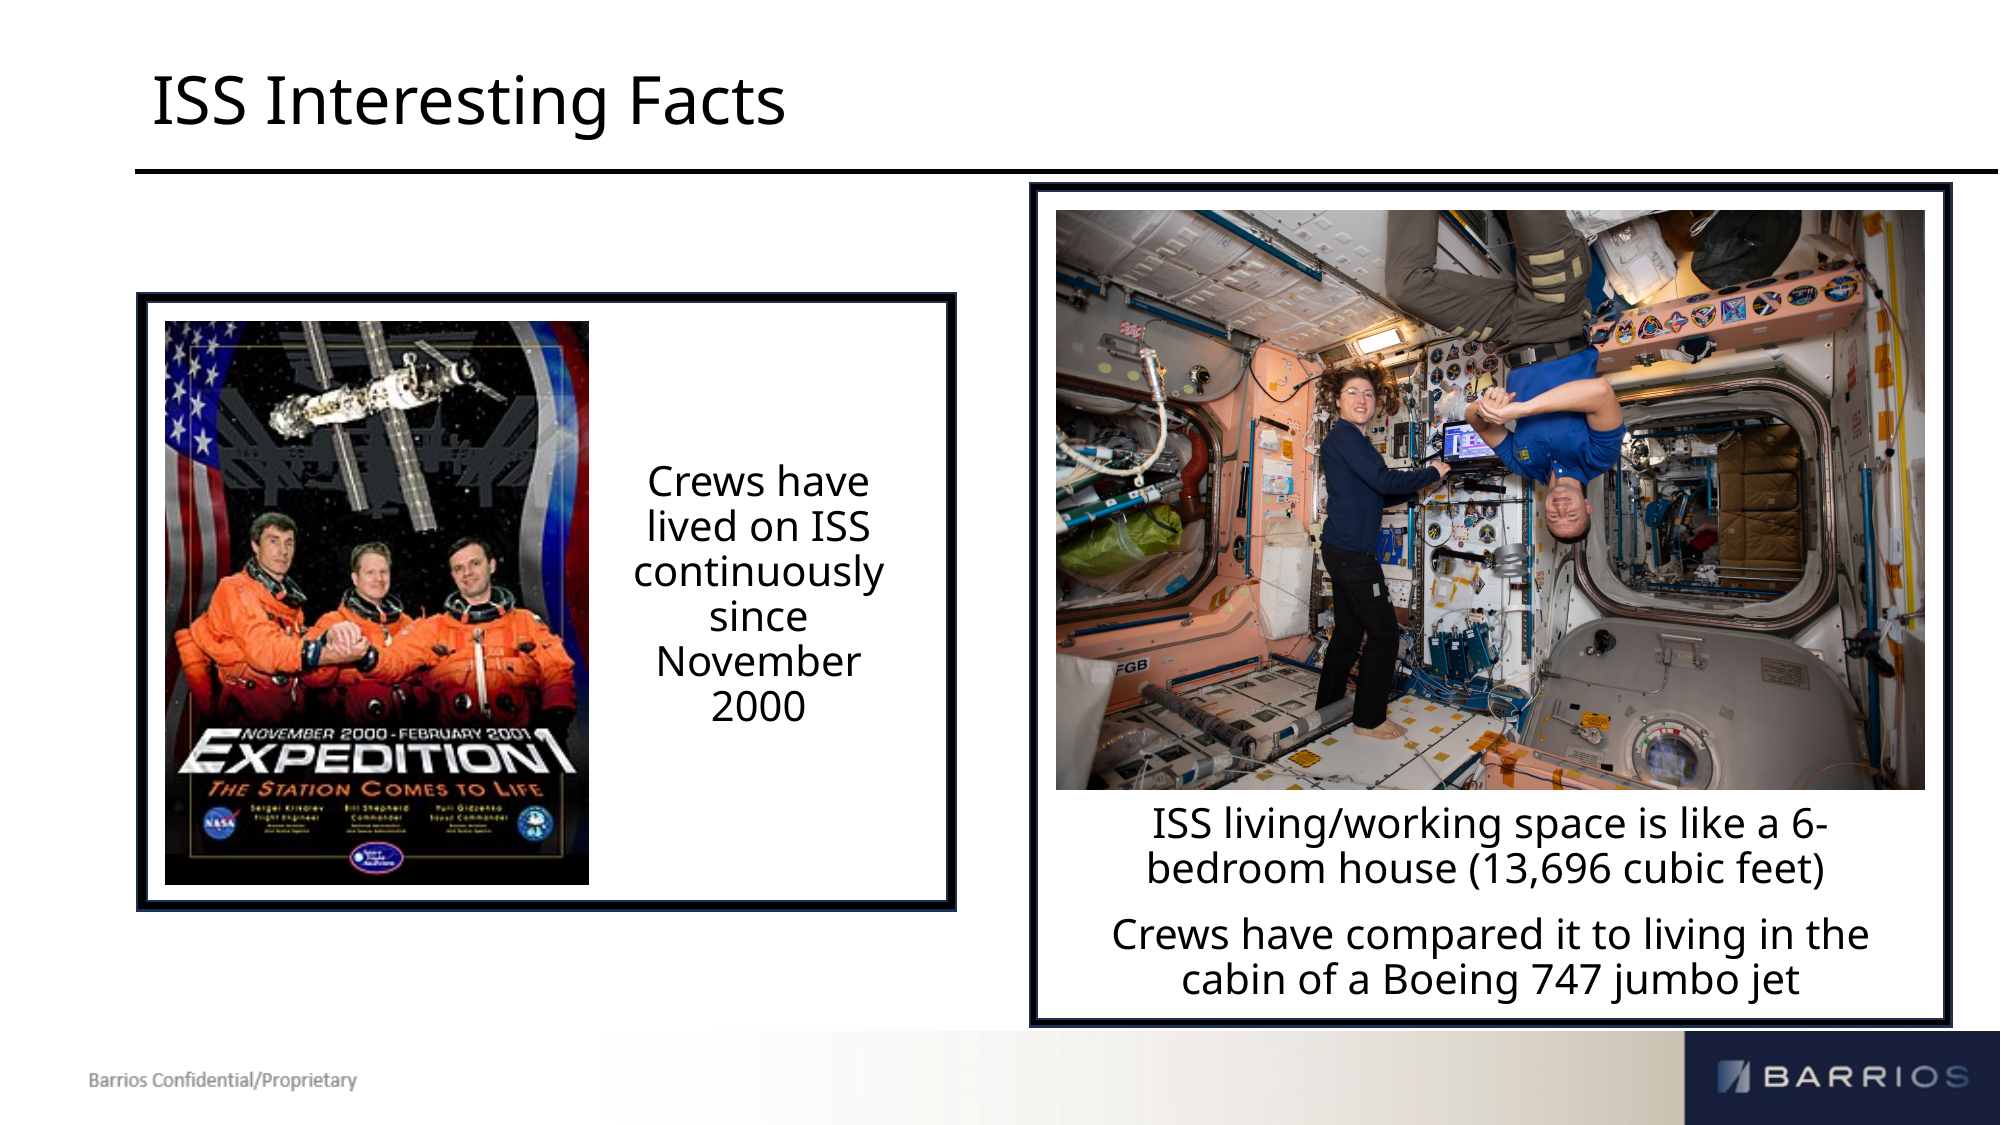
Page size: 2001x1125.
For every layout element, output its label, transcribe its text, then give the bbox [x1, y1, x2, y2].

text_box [1029, 183, 1952, 1027]
title ISS Interesting Facts [137, 59, 1863, 148]
picture [0, 1031, 2000, 1125]
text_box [137, 292, 957, 911]
